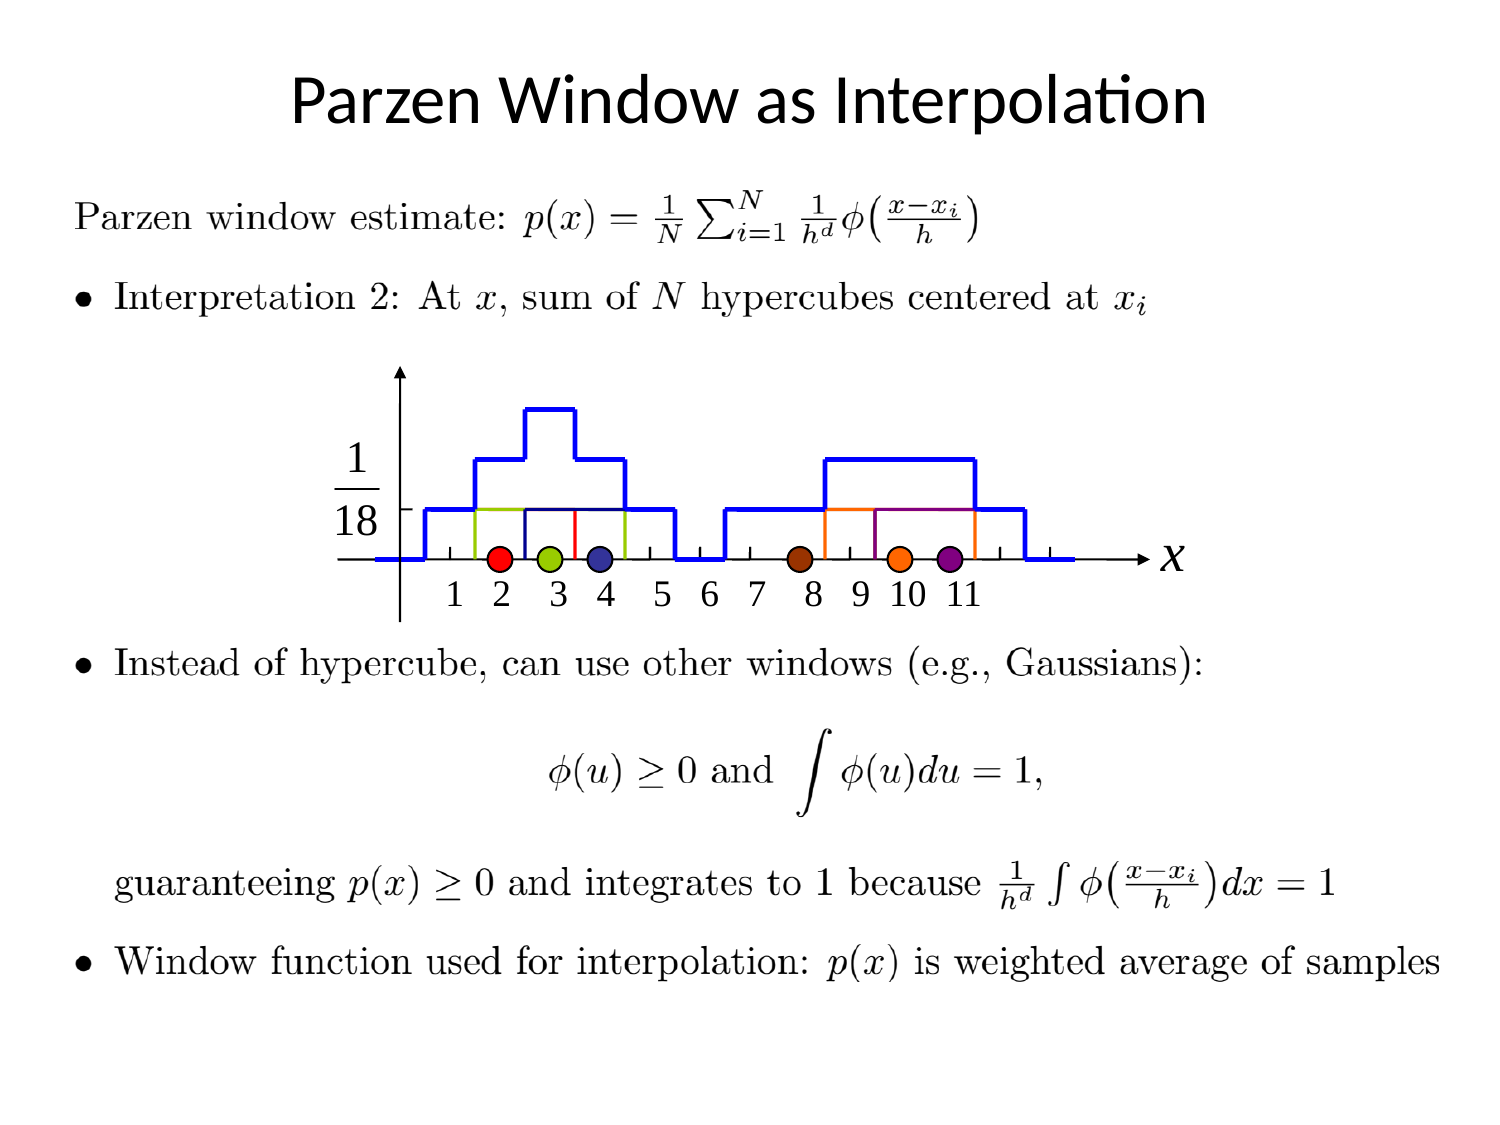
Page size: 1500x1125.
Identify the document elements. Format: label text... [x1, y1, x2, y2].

picture [74, 189, 1440, 982]
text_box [374, 409, 1076, 560]
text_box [327, 428, 369, 546]
title Parzen Window as Interpolation [75, 1, 1425, 187]
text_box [1149, 534, 1196, 585]
